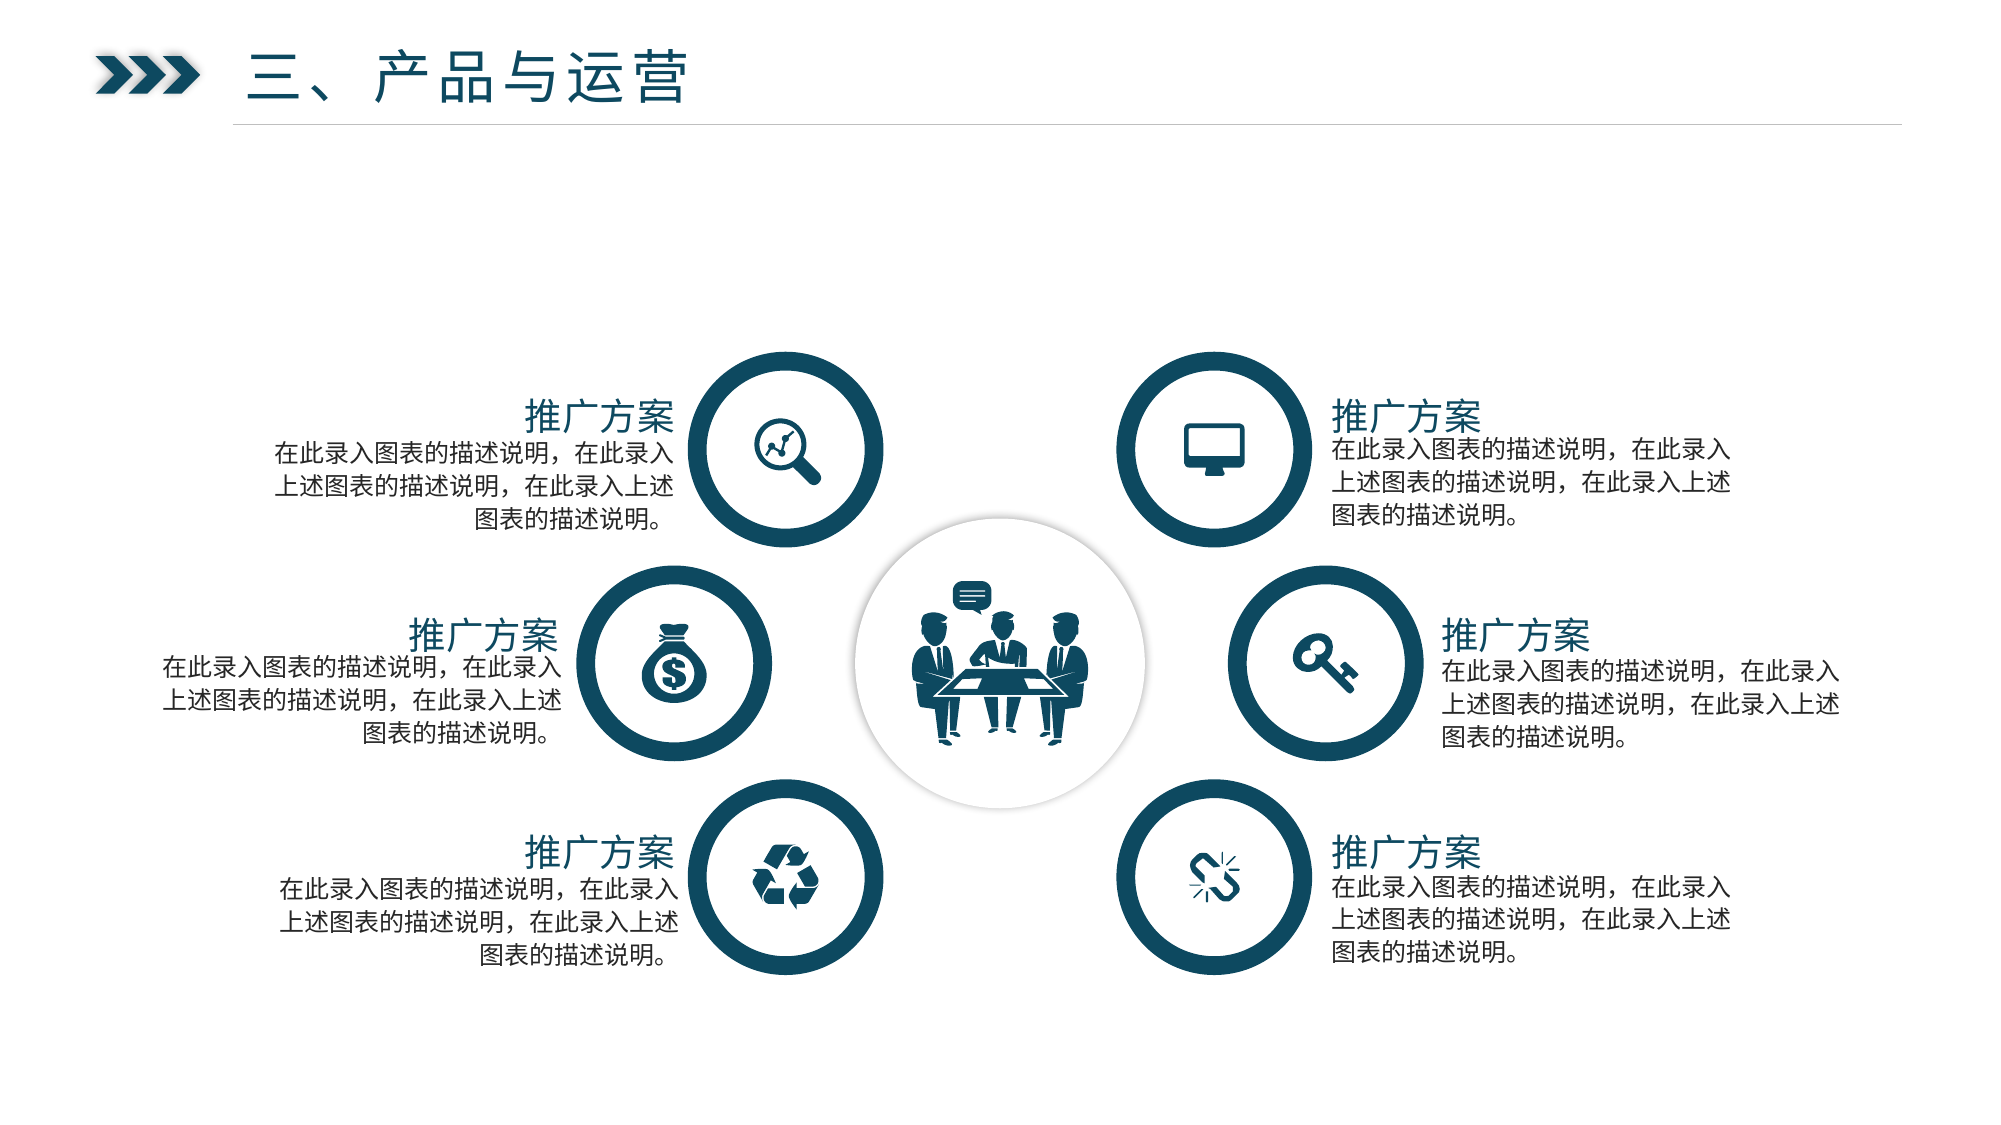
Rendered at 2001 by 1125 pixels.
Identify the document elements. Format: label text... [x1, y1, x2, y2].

text_box 三、产品与运营 [232, 34, 1104, 117]
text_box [855, 518, 1145, 809]
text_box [261, 815, 680, 959]
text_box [1125, 788, 1303, 966]
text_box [144, 597, 563, 737]
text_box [1125, 361, 1303, 539]
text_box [1331, 815, 1750, 956]
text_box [1440, 597, 1859, 740]
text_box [1237, 574, 1415, 752]
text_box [256, 379, 675, 523]
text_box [697, 361, 875, 539]
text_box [95, 56, 201, 94]
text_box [697, 788, 875, 966]
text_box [585, 574, 763, 752]
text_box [1331, 379, 1750, 519]
